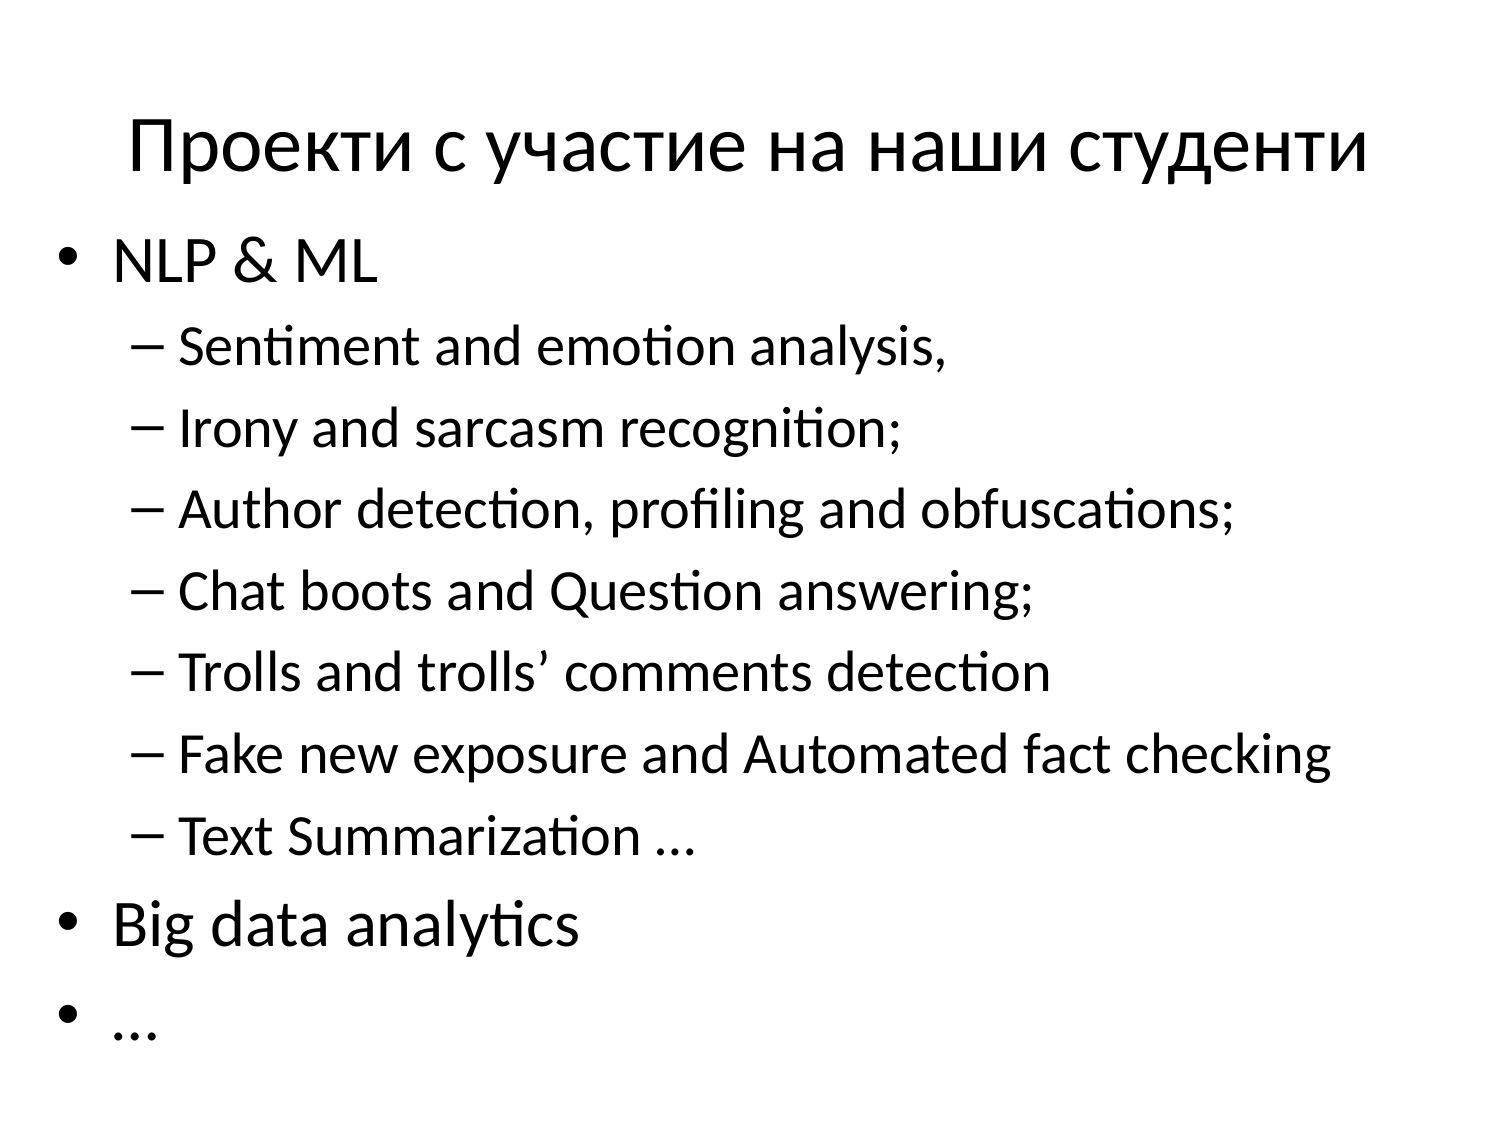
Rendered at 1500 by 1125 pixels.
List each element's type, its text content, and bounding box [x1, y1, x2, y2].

list NLP & ML Sentiment and emotion analysis, Irony and sarcasm recognition; Author detection, profiling and obfuscations; Chat boots and Question answering; Trolls and trolls’ comments detection Fake new exposure and Automated fact checking Text Summarization … Big data analytics … [41, 208, 1459, 1106]
title Проекти с участие на наши студенти [75, 45, 1425, 208]
